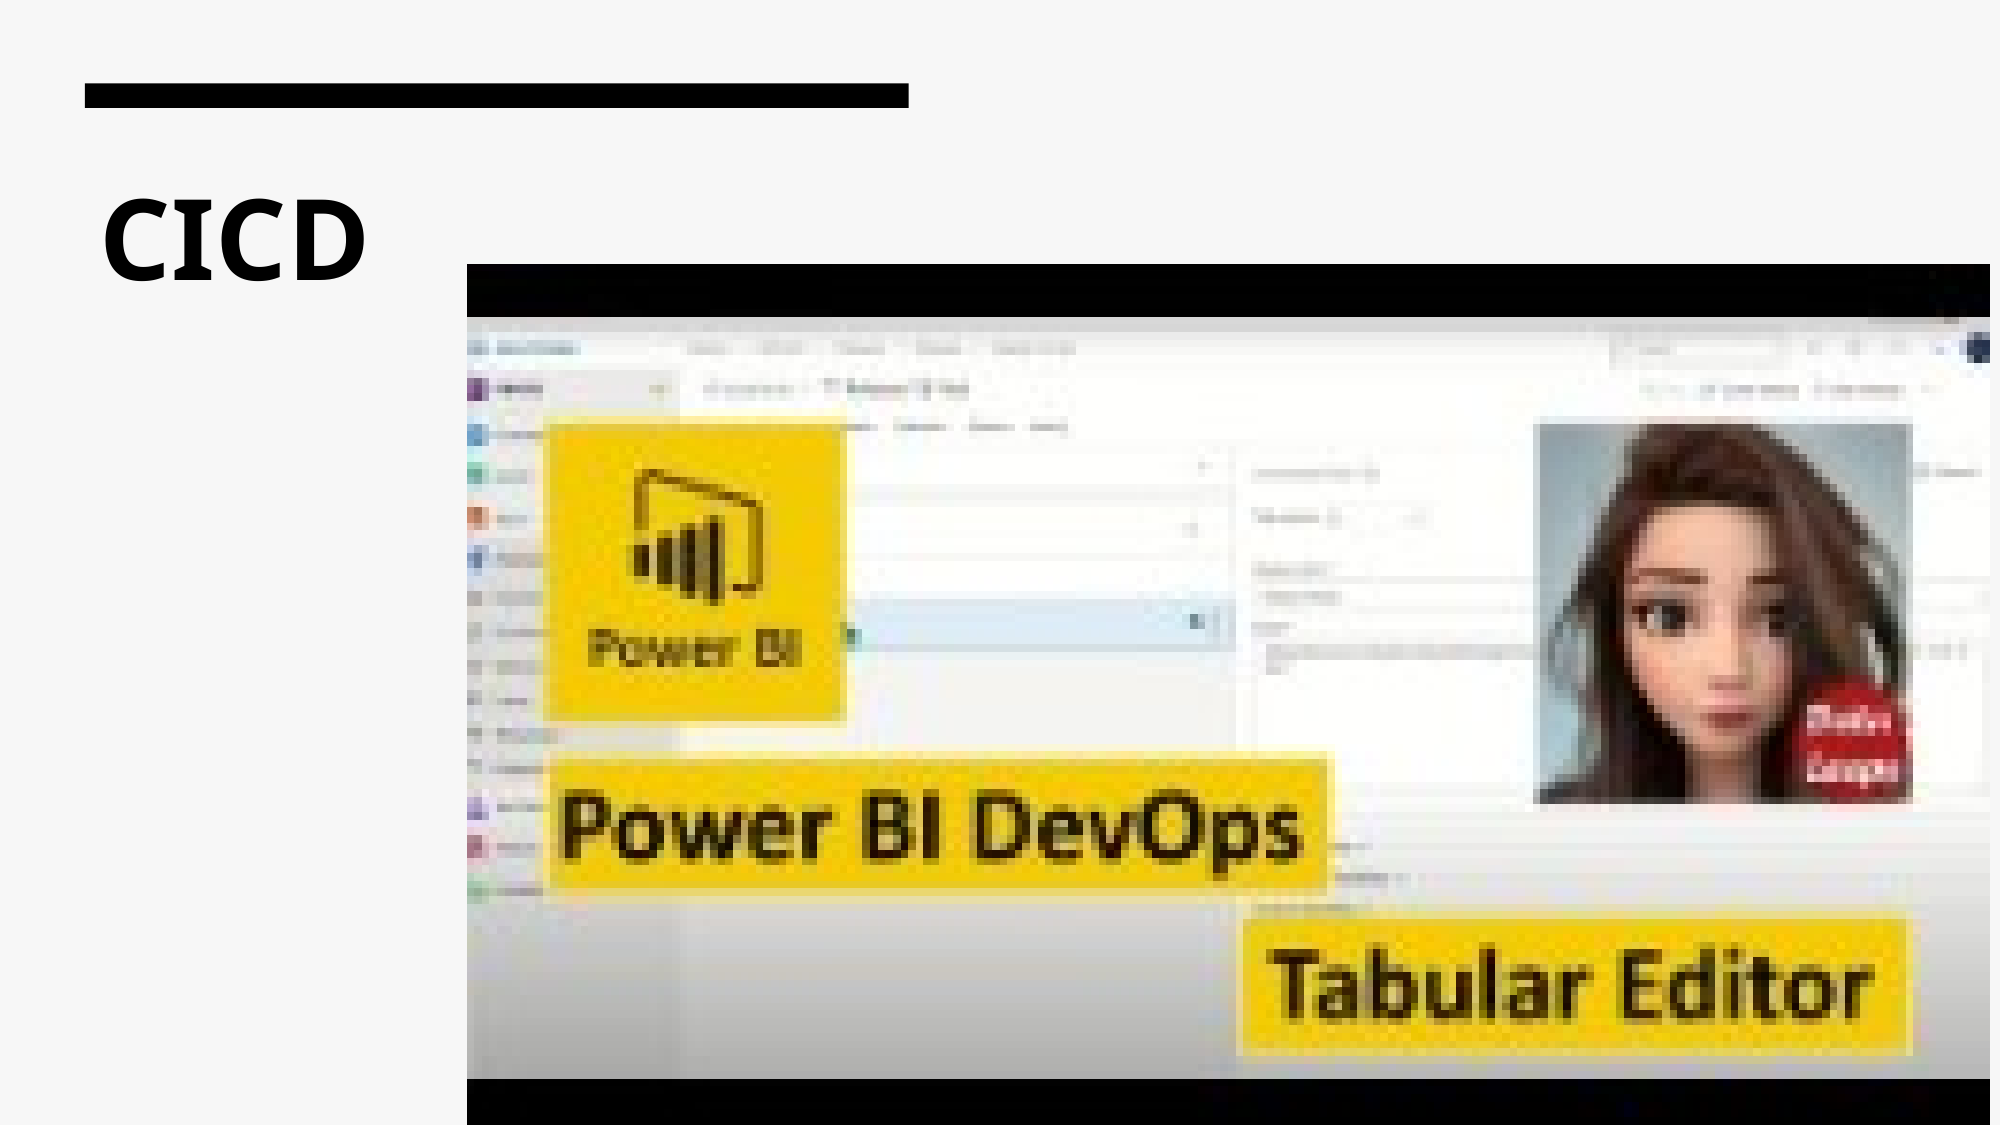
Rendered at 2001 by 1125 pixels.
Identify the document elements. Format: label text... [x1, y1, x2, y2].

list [466, 264, 1991, 1125]
title CICD [84, 160, 909, 960]
